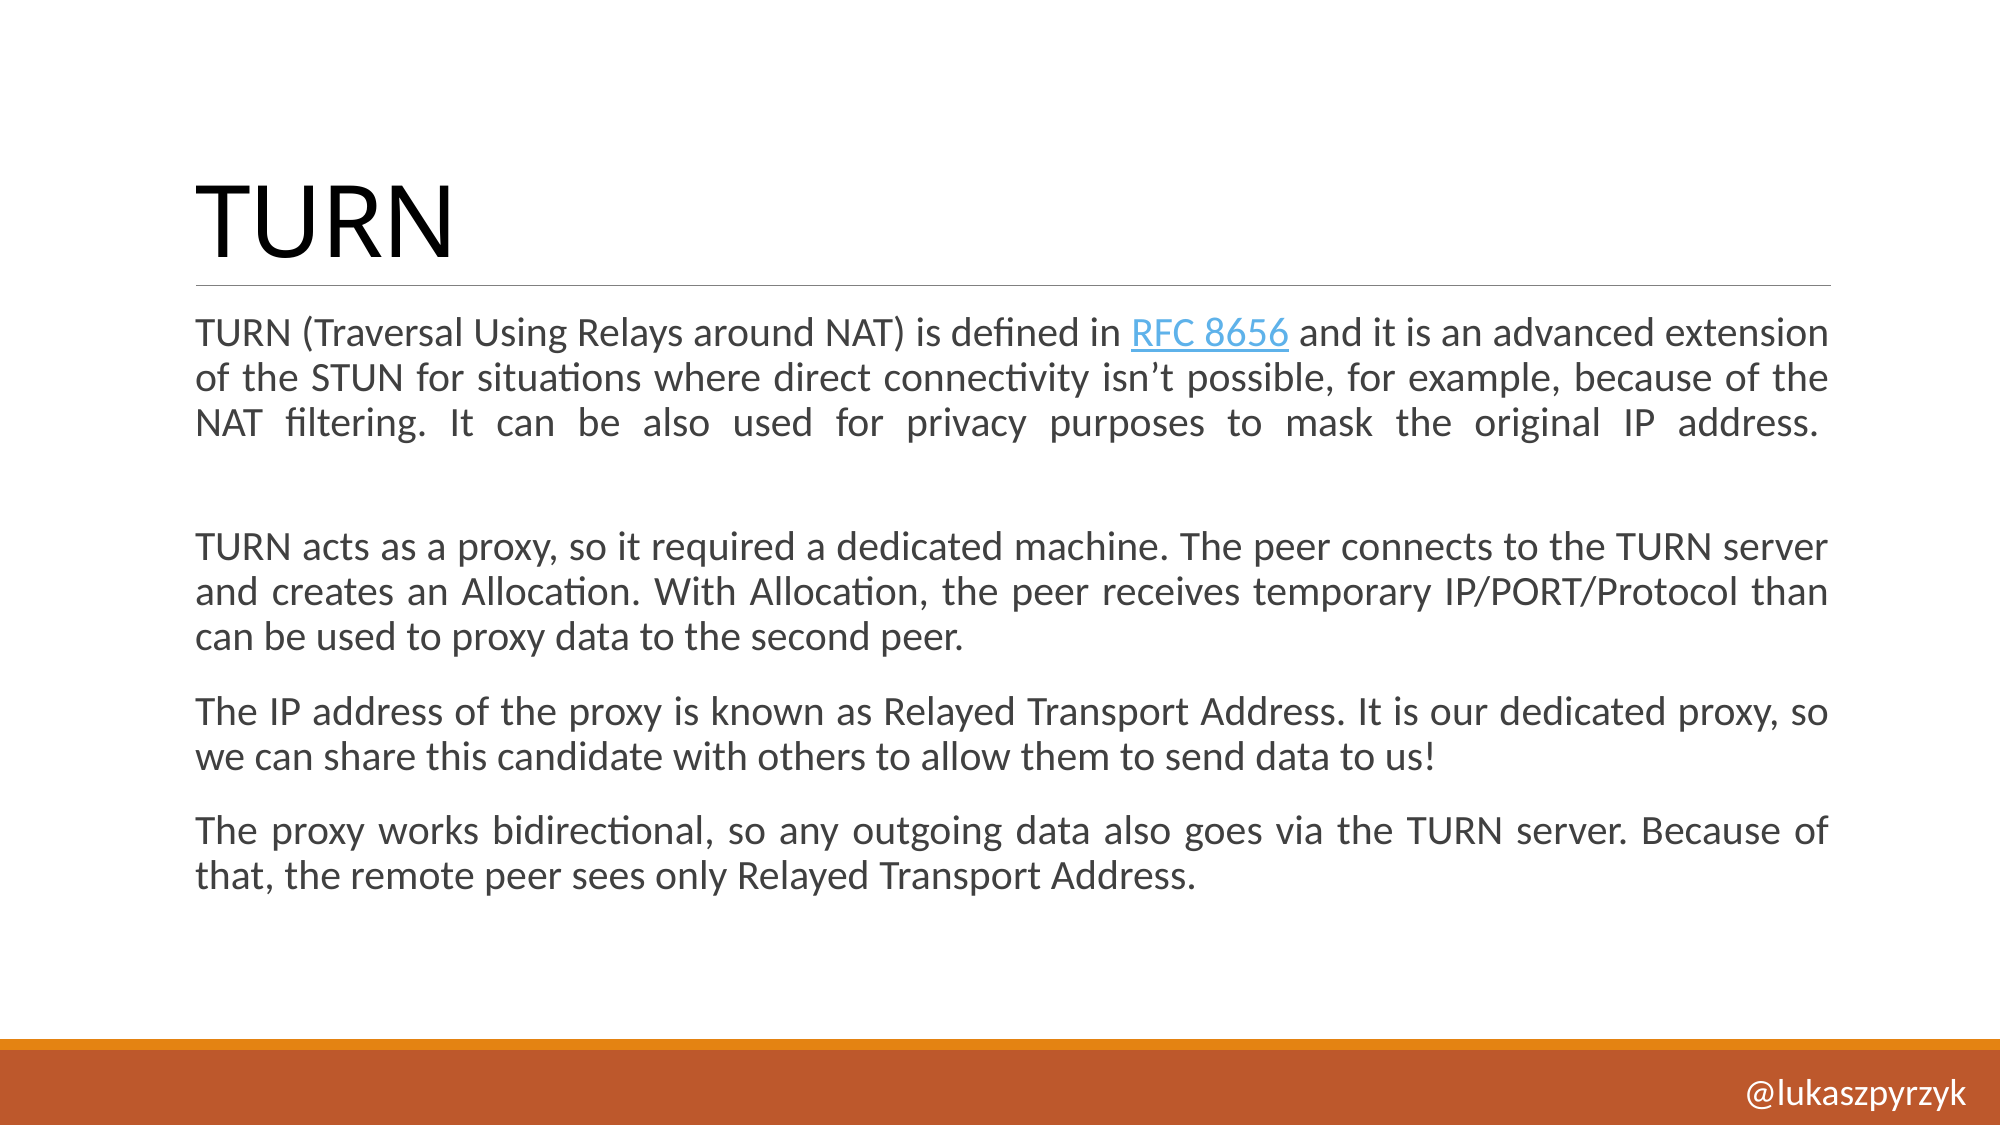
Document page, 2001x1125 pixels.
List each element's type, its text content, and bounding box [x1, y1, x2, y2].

title TURN [180, 47, 1830, 285]
text_box @lukaszpyrzyk [1728, 1060, 1982, 1121]
list TURN (Traversal Using Relays around NAT) is defined in RFC 8656 and it is an advanced extension of the STUN for situations where direct connectivity isn’t possible, for example, because of the NAT filtering. It can be also used for privacy purposes to mask the original IP address. TURN acts as a proxy, so it required a dedicated machine. The peer connects to the TURN server and creates an Allocation. With Allocation, the peer receives temporary IP/PORT/Protocol than can be used to proxy data to the second peer. The IP address of the proxy is known as Relayed Transport Address. It is our dedicated proxy, so we can share this candidate with others to allow them to send data to us! The proxy works bidirectional, so any outgoing data also goes via the TURN server. Because of that, the remote peer sees only Relayed Transport Address. [1394, 302, 1830, 961]
list TURN (Traversal Using Relays around NAT) is defined in RFC 8656 and it is an advanced extension of the STUN for situations where direct connectivity isn’t possible, for example, because of the NAT filtering. It can be also used for privacy purposes to mask the original IP address. TURN acts as a proxy, so it required a dedicated machine. The peer connects to the TURN server and creates an Allocation. With Allocation, the peer receives temporary IP/PORT/Protocol than can be used to proxy data to the second peer. The IP address of the proxy is known as Relayed Transport Address. It is our dedicated proxy, so we can share this candidate with others to allow them to send data to us! The proxy works bidirectional, so any outgoing data also goes via the TURN server. Because of that, the remote peer sees only Relayed Transport Address. [180, 302, 865, 961]
text_box [865, 302, 1394, 961]
